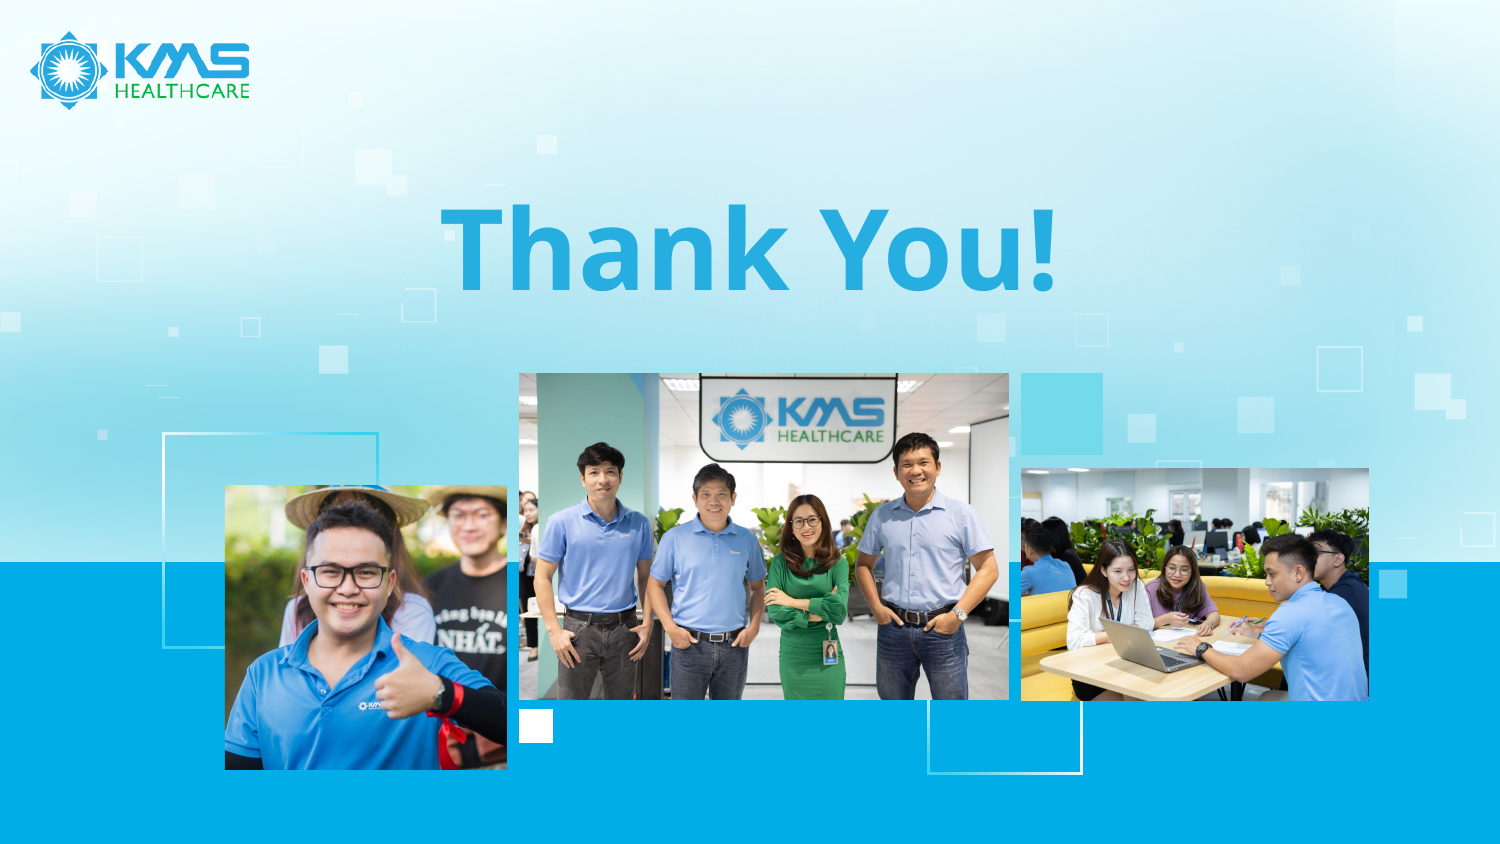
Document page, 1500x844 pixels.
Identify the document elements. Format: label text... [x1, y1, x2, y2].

picture [1380, 571, 1406, 598]
title Thank You! [332, 186, 1168, 322]
text_box [145, 337, 1144, 404]
picture [520, 710, 552, 742]
picture [0, 0, 1500, 774]
